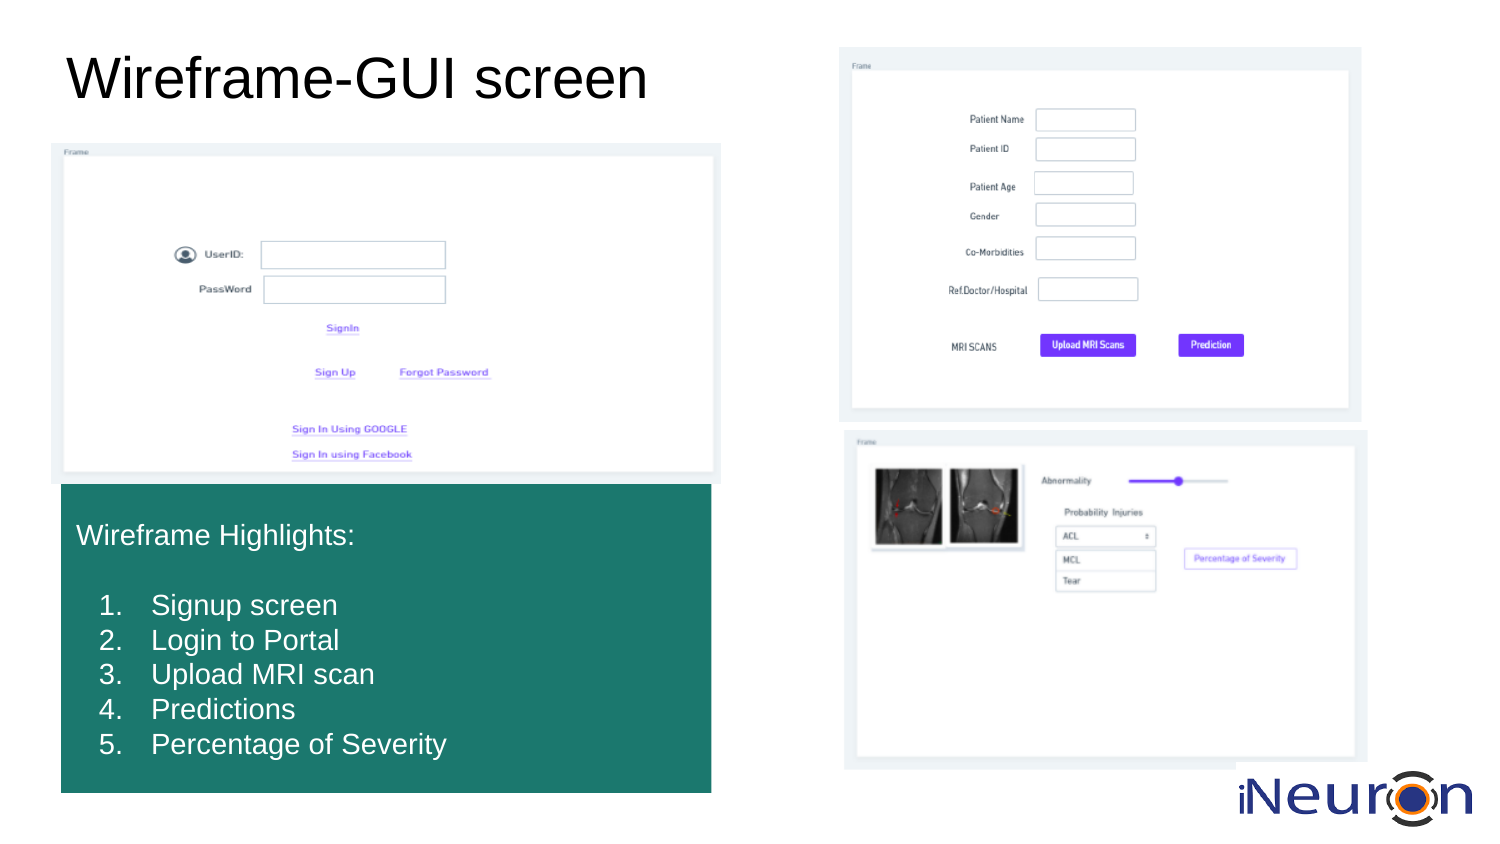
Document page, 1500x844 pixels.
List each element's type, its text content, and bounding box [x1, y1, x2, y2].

picture [838, 430, 1477, 829]
text_box Wireframe Highlights: Signup screen Login to Portal Upload MRI scan Predictions Percentage of Severity [61, 492, 712, 793]
picture [838, 45, 1362, 423]
title Wireframe-GUI screen [51, 24, 818, 135]
picture [51, 143, 722, 484]
